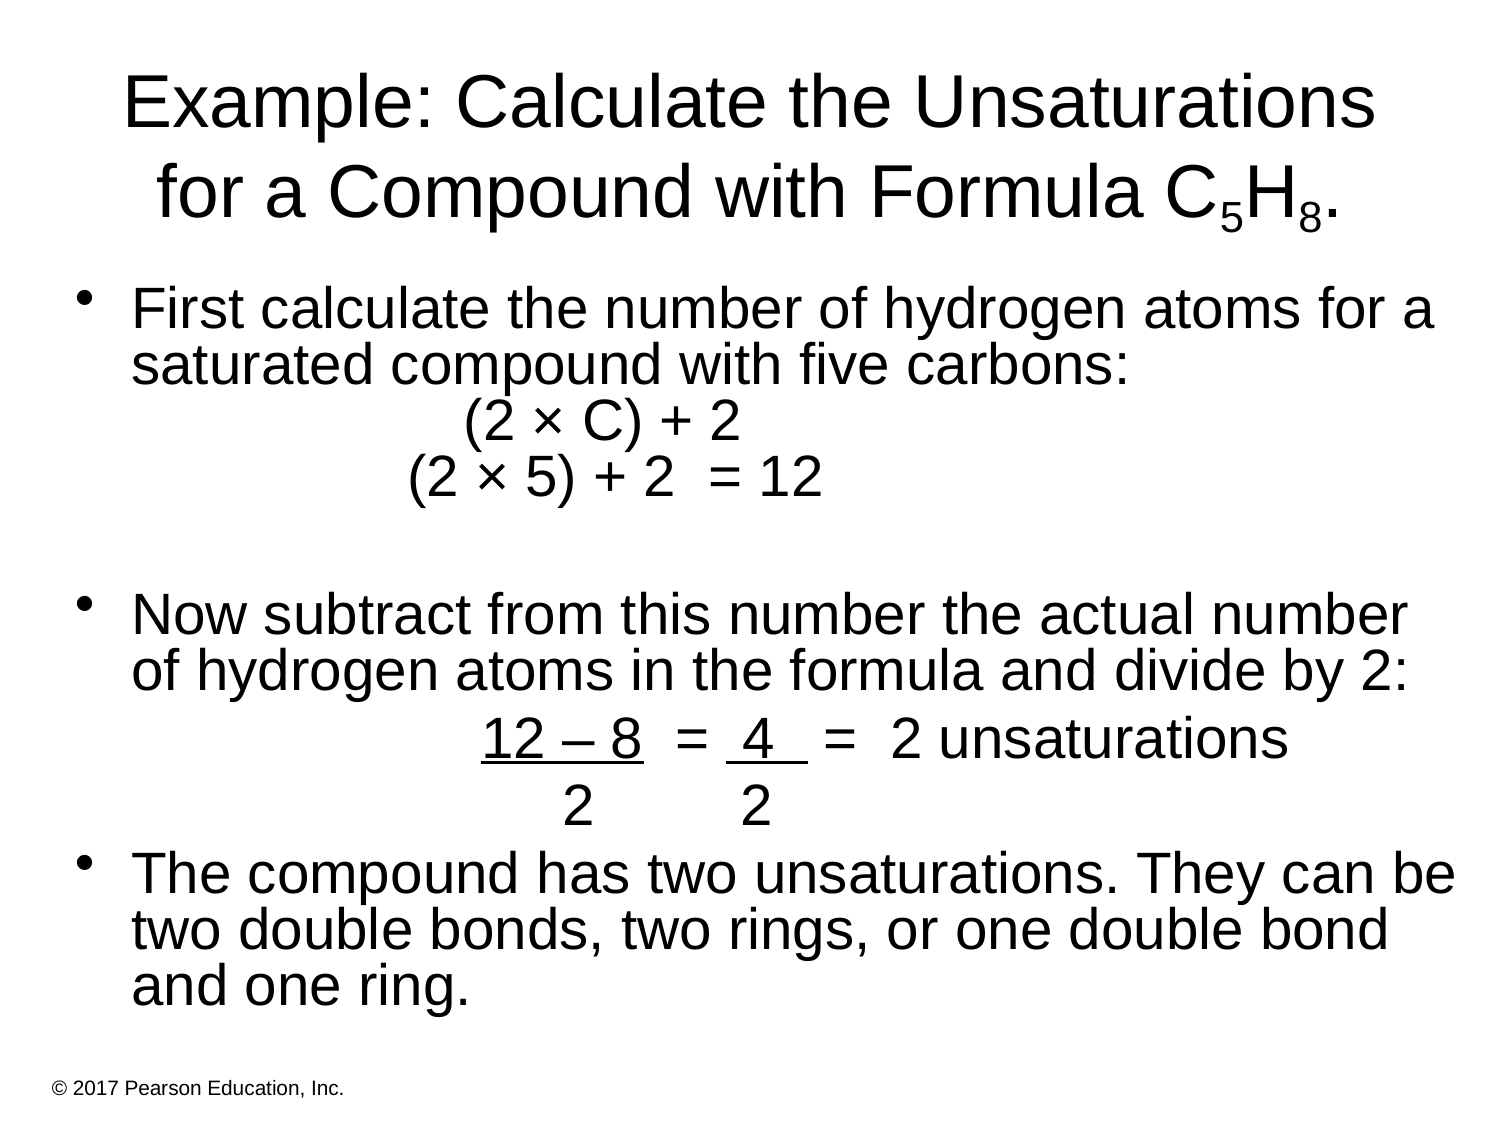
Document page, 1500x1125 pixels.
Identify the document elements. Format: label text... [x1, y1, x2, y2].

title Example: Calculate the Unsaturations for a Compound with Formula C5H8. [75, 45, 1425, 233]
list First calculate the number of hydrogen atoms for a saturated compound with five carbons: (2 × C) + 2 (2 × 5) + 2 = 12 Now subtract from this number the actual number of hydrogen atoms in the formula and divide by 2: 12 – 8 = 4 = 2 unsaturations 2 2 The compound has two unsaturations. They can be two double bonds, two rings, or one double bond and one ring. [59, 276, 1477, 1027]
